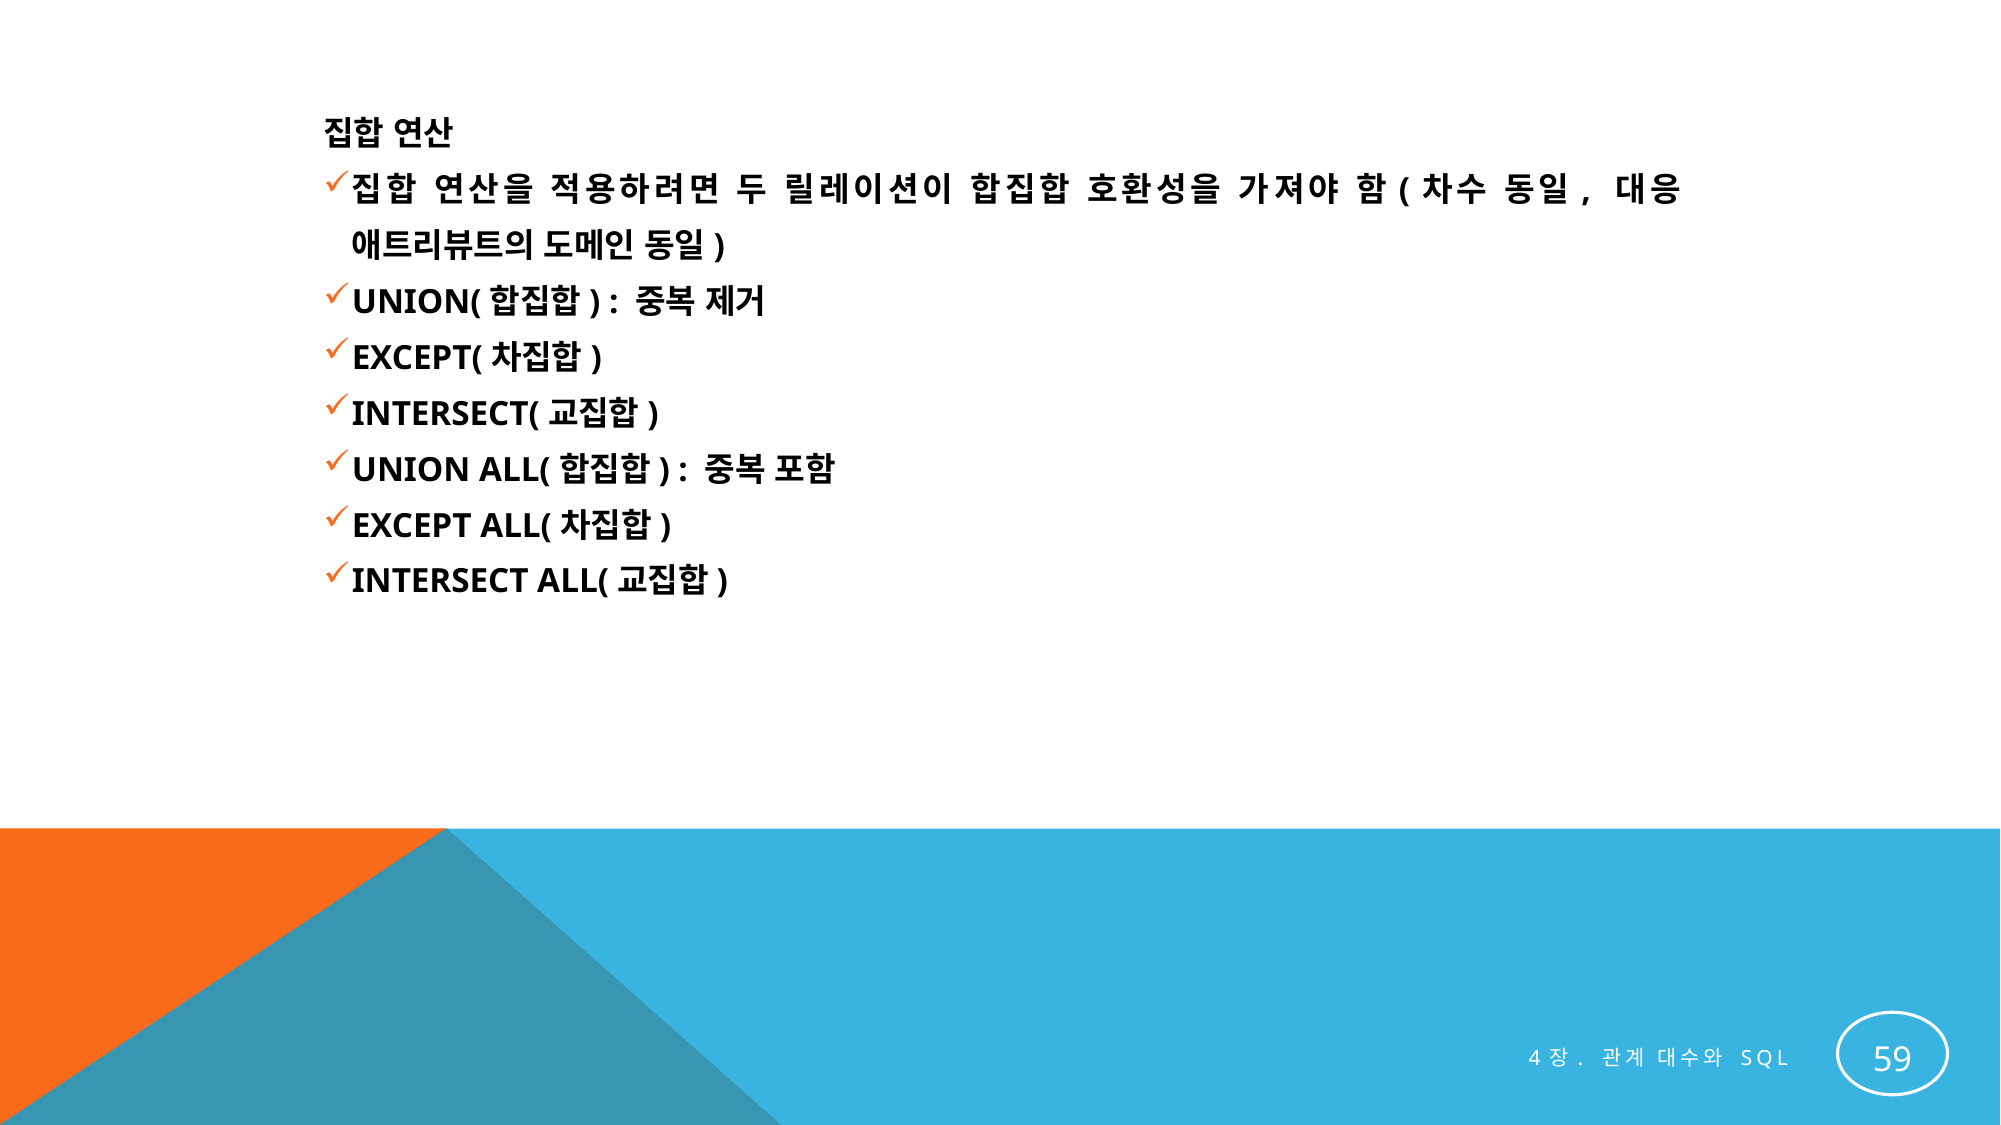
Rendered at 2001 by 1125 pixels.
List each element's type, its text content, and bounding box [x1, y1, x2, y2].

slide_number 59 [1835, 1010, 1950, 1097]
list 집합 연산 집합 연산을 적용하려면 두 릴레이션이 합집합 호환성을 가져야 함(차수 동일, 대응 애트리뷰트의 도메인 동일) UNION(합집합) : 중복 제거 EXCEPT(차집합) INTERSECT(교집합) UNION ALL(합집합) : 중복 포함 EXCEPT ALL(차집합) INTERSECT ALL(교집합) [308, 89, 1696, 894]
footer 4장. 관계 대수와 SQL [769, 1031, 1803, 1076]
